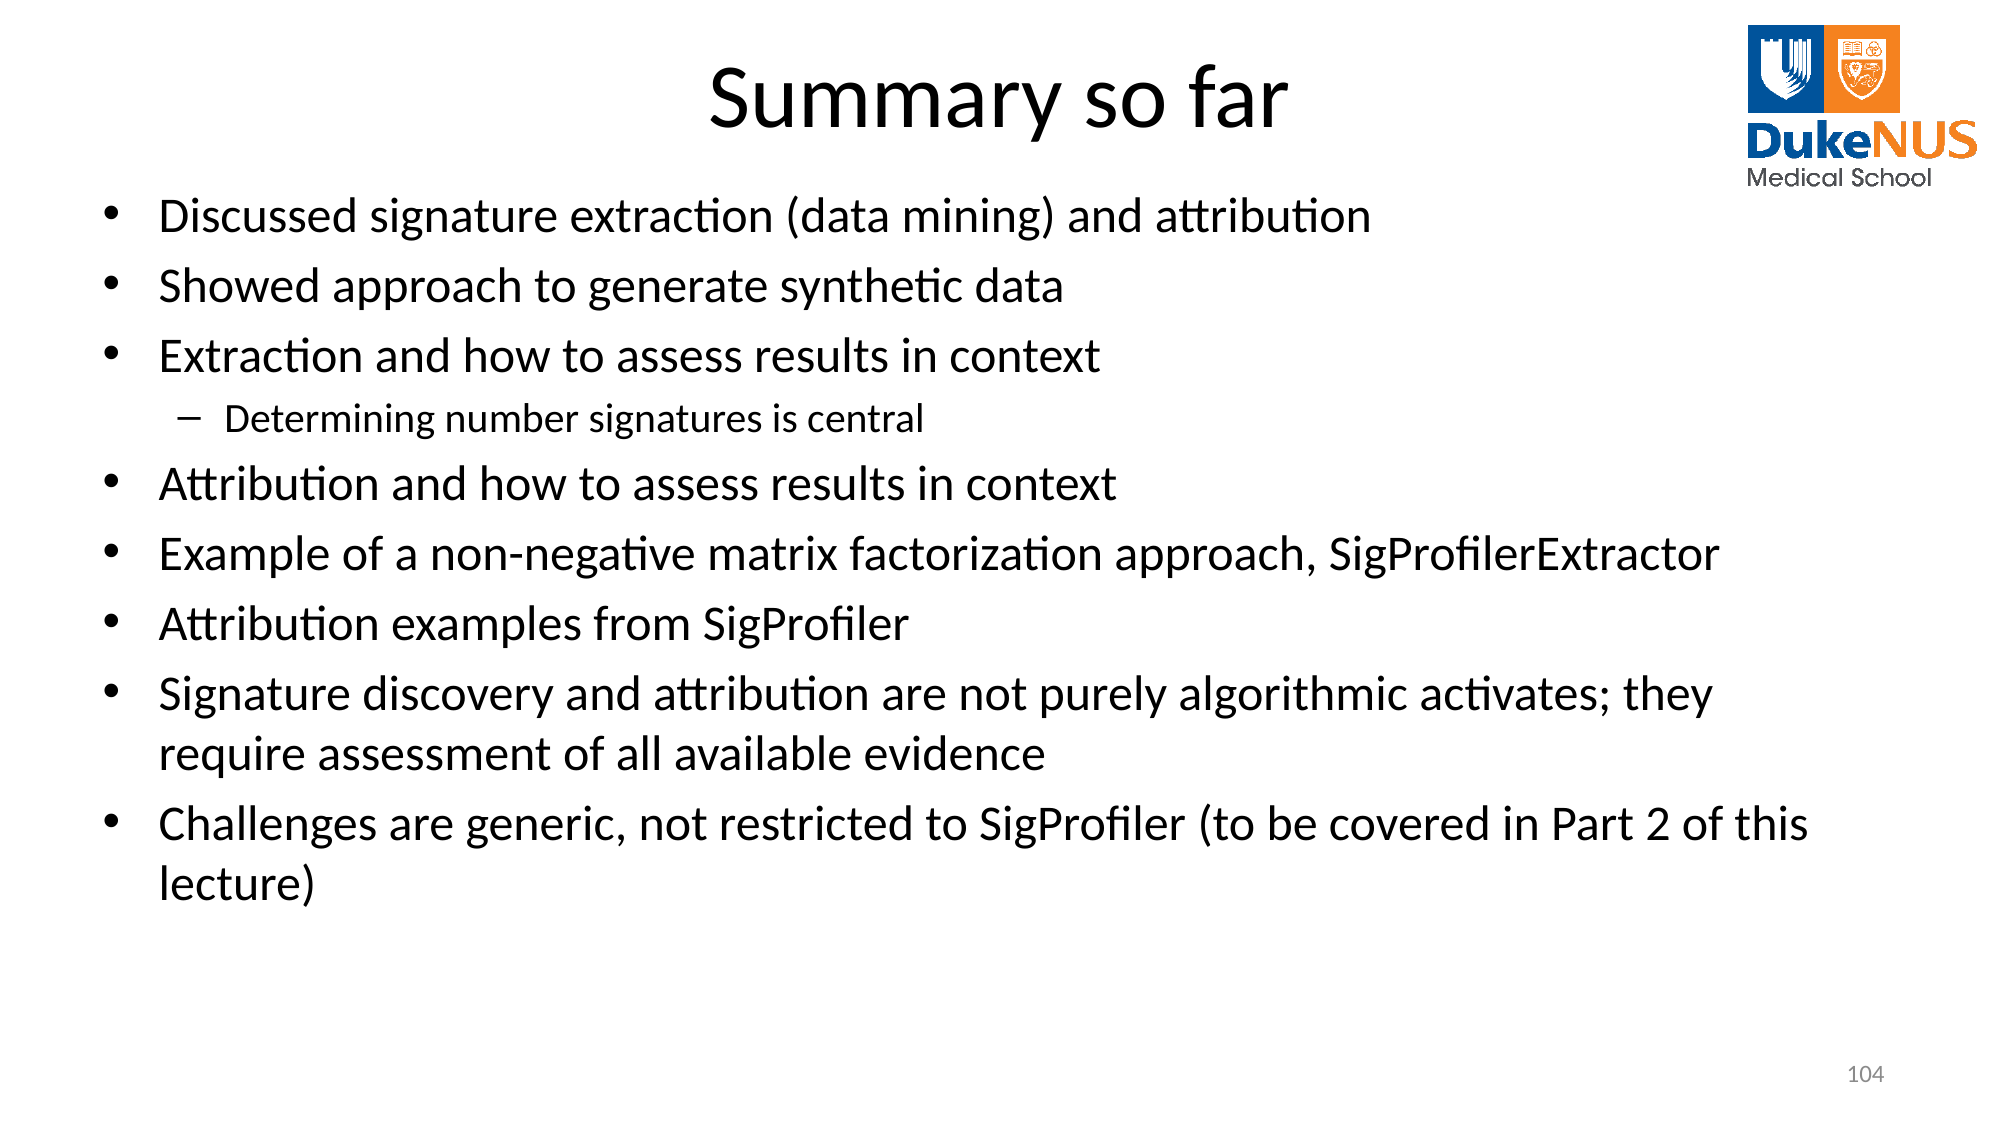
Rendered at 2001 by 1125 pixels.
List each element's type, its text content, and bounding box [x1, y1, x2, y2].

list Discussed signature extraction (data mining) and attribution Showed approach to generate synthetic data Extraction and how to assess results in context Determining number signatures is central Attribution and how to assess results in context Example of a non-negative matrix factorization approach, SigProfilerExtractor Attribution examples from SigProfiler Signature discovery and attribution are not purely algorithmic activates; they require assessment of all available evidence Challenges are generic, not restricted to SigProfiler (to be covered in Part 2 of this lecture) [87, 174, 1888, 1113]
title Summary so far [99, 45, 1900, 138]
slide_number 104 [1433, 1042, 1900, 1103]
picture [1737, 12, 1978, 189]
